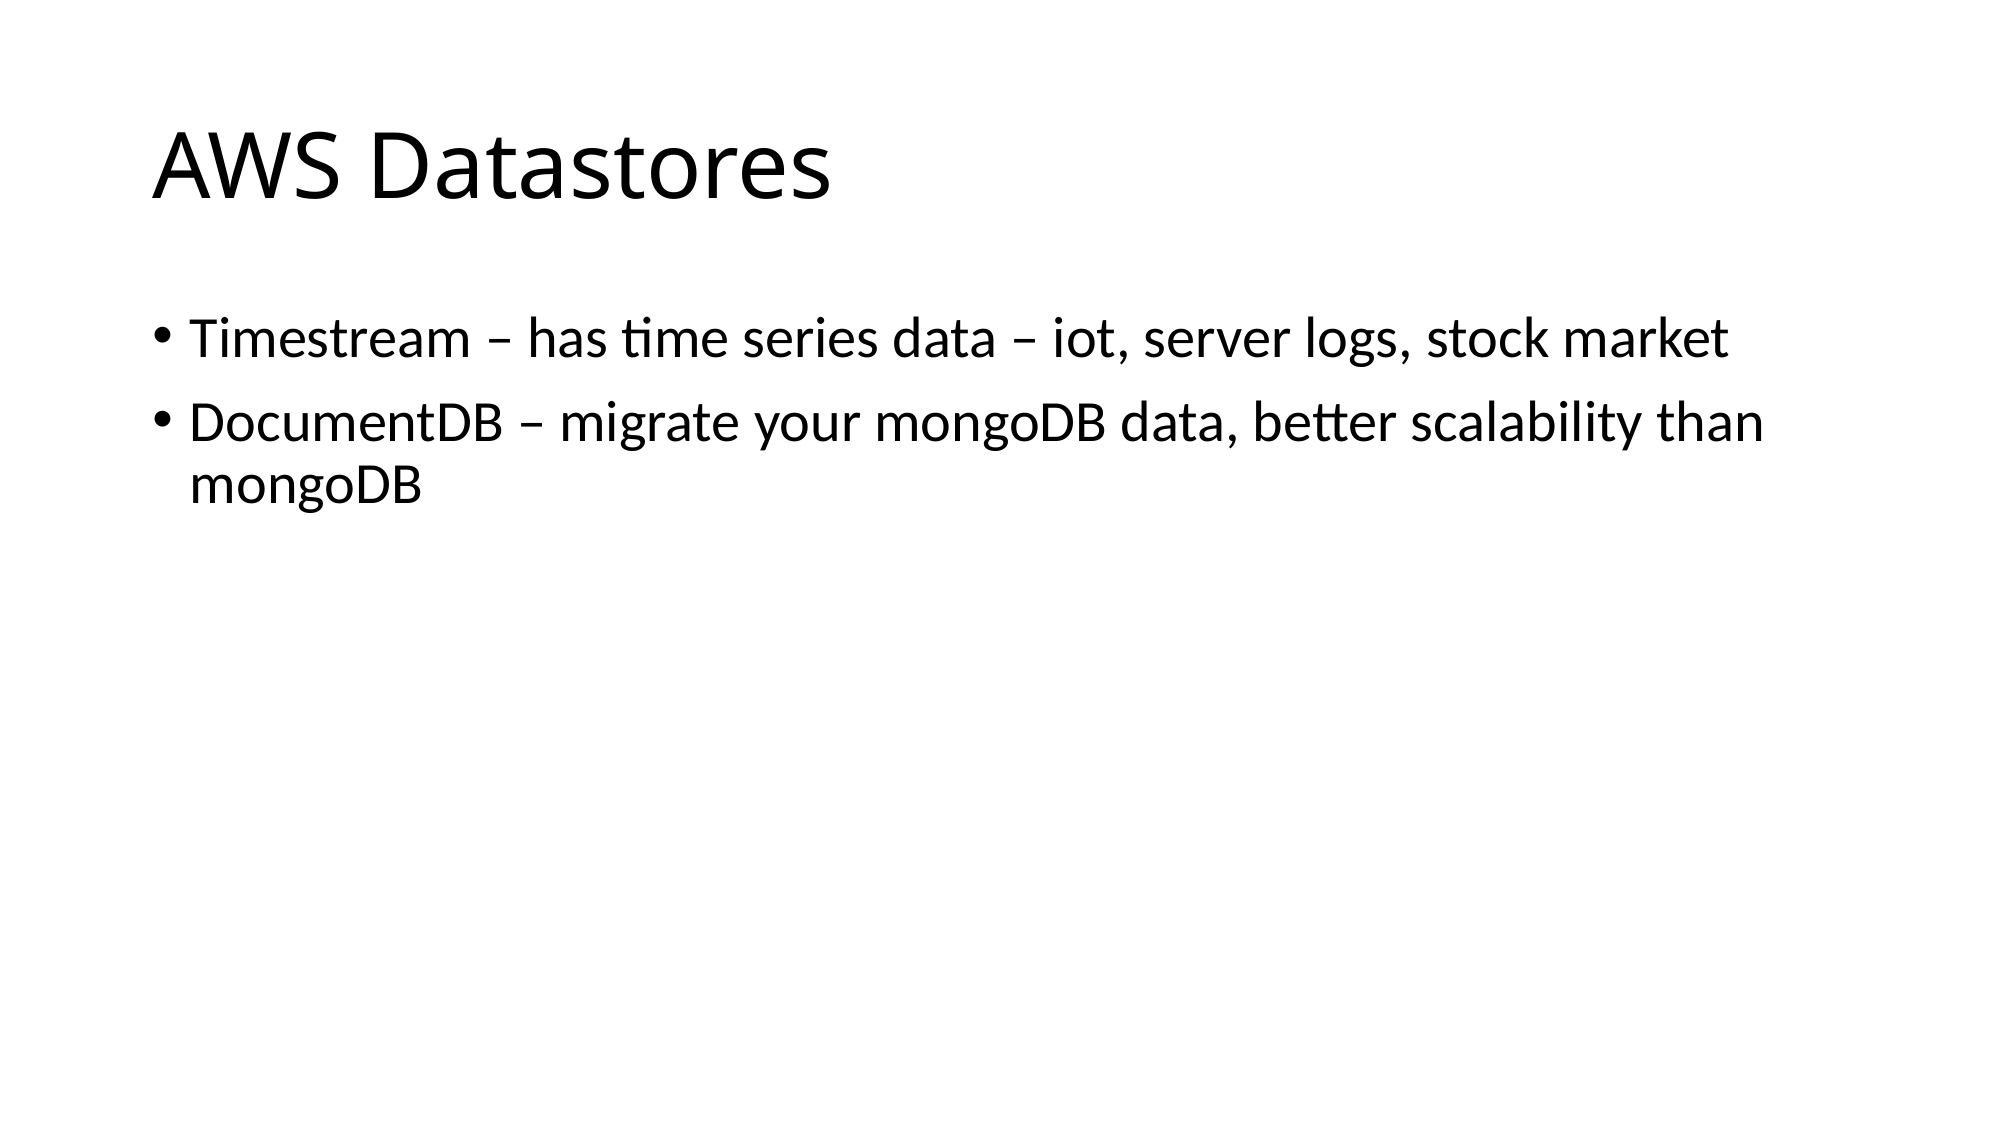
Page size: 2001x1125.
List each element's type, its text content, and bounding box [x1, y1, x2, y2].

title AWS Datastores [137, 59, 1863, 278]
list Timestream – has time series data – iot, server logs, stock market DocumentDB – migrate your mongoDB data, better scalability than mongoDB [137, 299, 1863, 1014]
